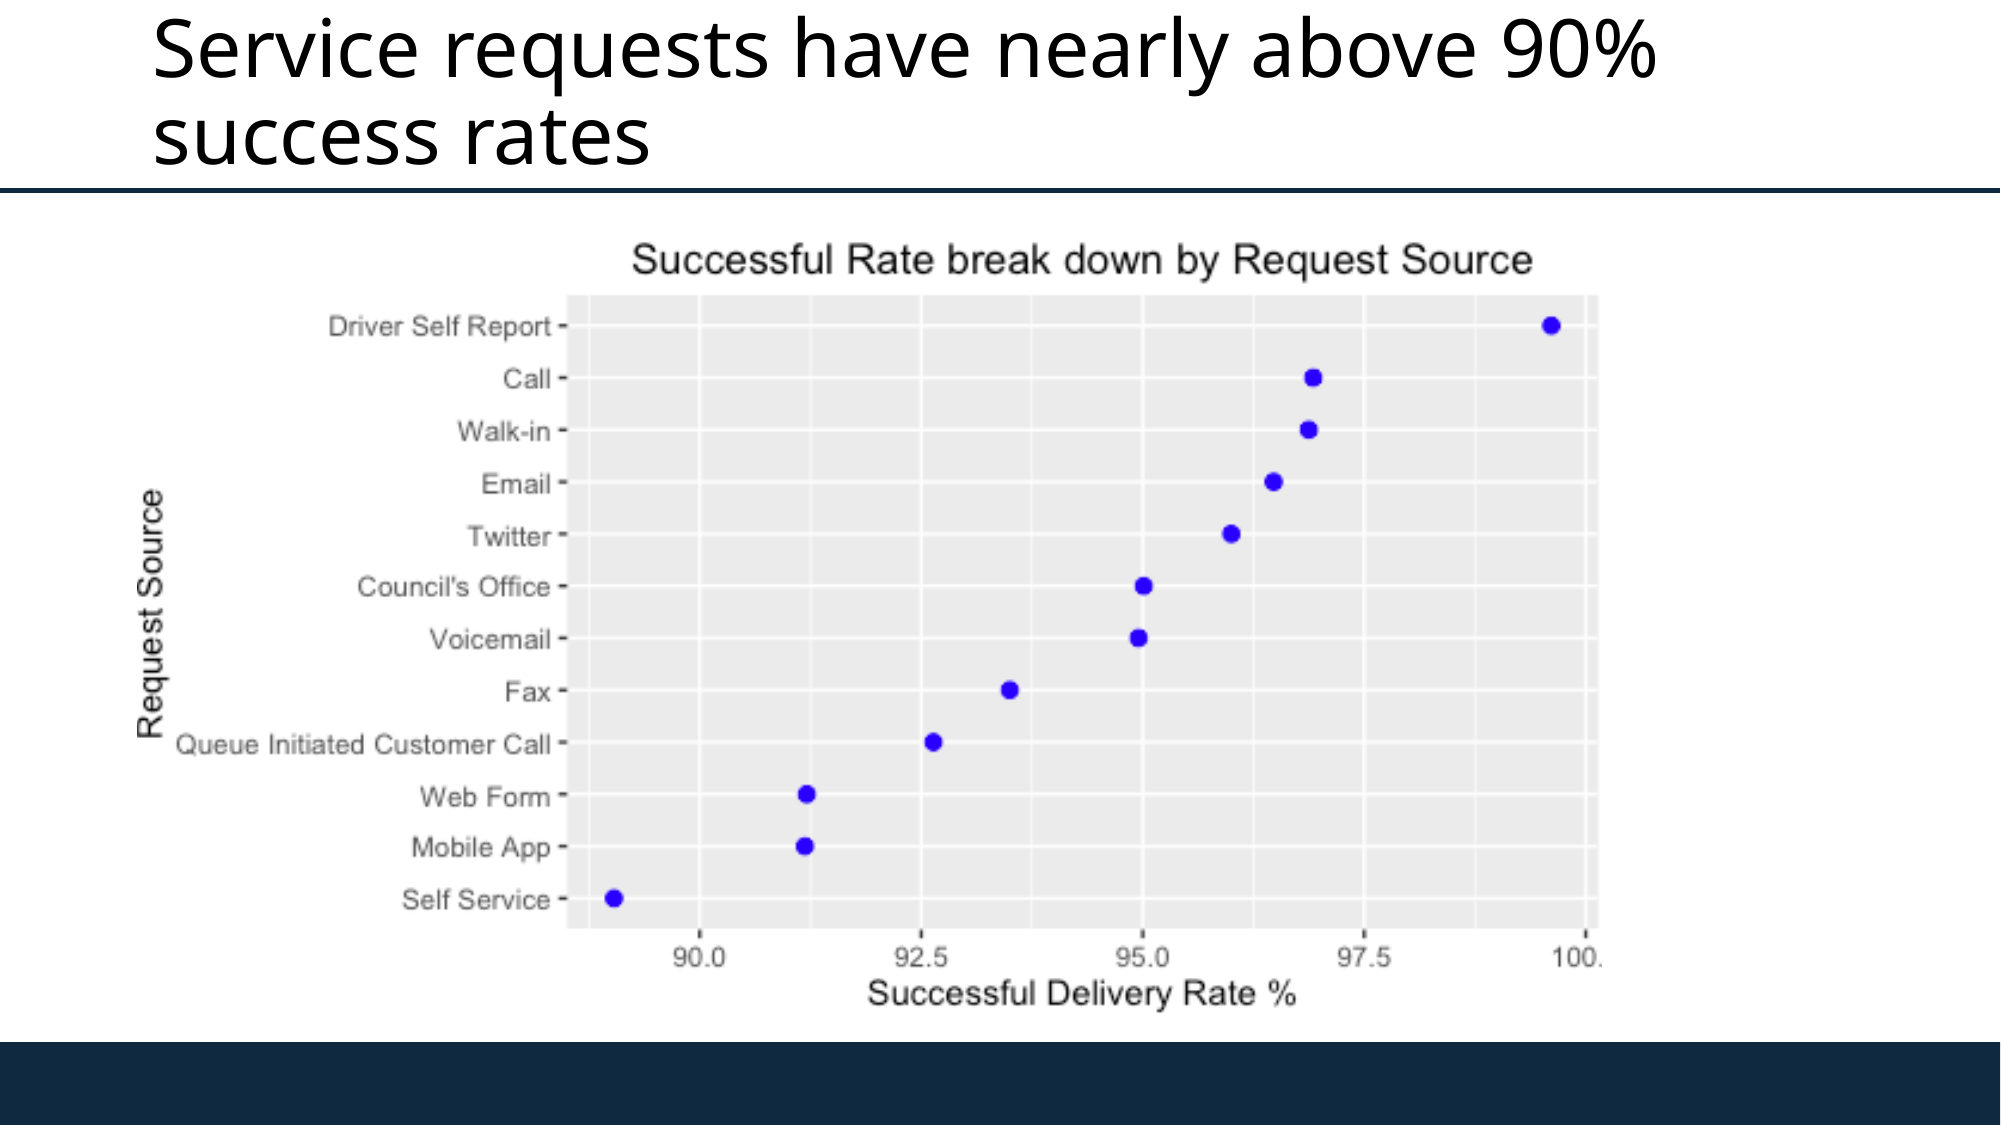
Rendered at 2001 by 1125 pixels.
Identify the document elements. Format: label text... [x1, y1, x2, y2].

picture [137, 229, 1602, 1020]
title Service requests have nearly above 90% success rates [137, 0, 1863, 191]
